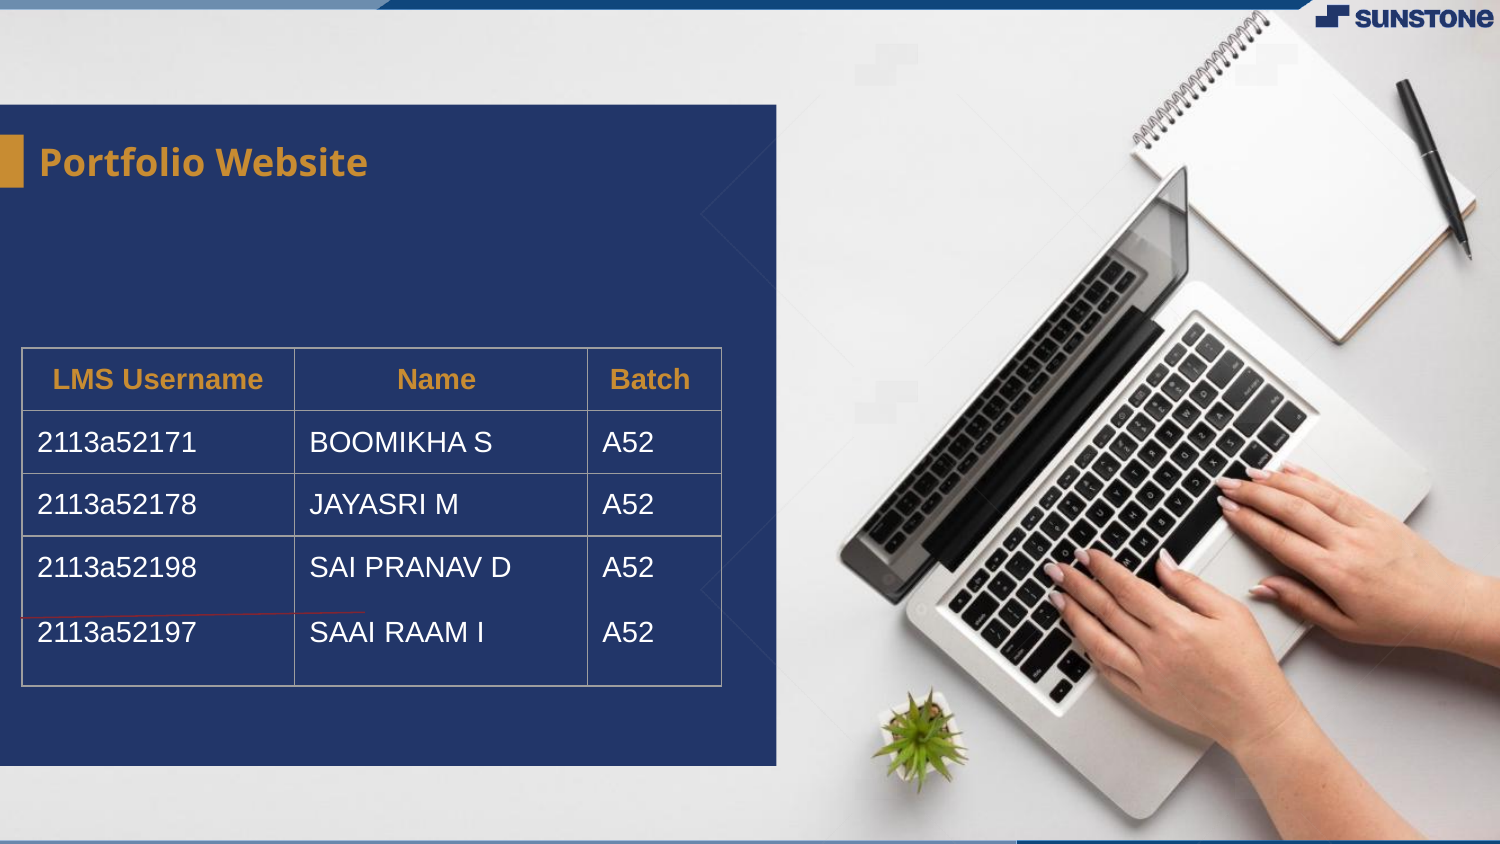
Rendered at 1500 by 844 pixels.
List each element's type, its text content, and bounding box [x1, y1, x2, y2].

table_header Name [295, 349, 587, 410]
table_cell 2113a52198 2113a52197 [23, 626, 294, 685]
table_cell A52 [588, 411, 694, 473]
table_cell JAYASRI M [295, 474, 587, 535]
table_cell BOOMIKHA S [295, 411, 587, 473]
table_cell A52 A52 [588, 537, 694, 685]
table_cell 2113a52171 [23, 411, 294, 473]
picture [0, 0, 1500, 844]
title Portfolio Website [23, 132, 585, 190]
table_header Batch [588, 349, 694, 410]
table_cell 2113a52178 [23, 474, 294, 535]
table_cell SAI PRANAV D SAAI RAAM I [295, 537, 587, 685]
table_cell A52 [588, 474, 694, 535]
table_header LMS Username [23, 349, 294, 410]
table_cell 2113a52198 2113a52197 [23, 537, 294, 610]
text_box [19, 612, 366, 619]
